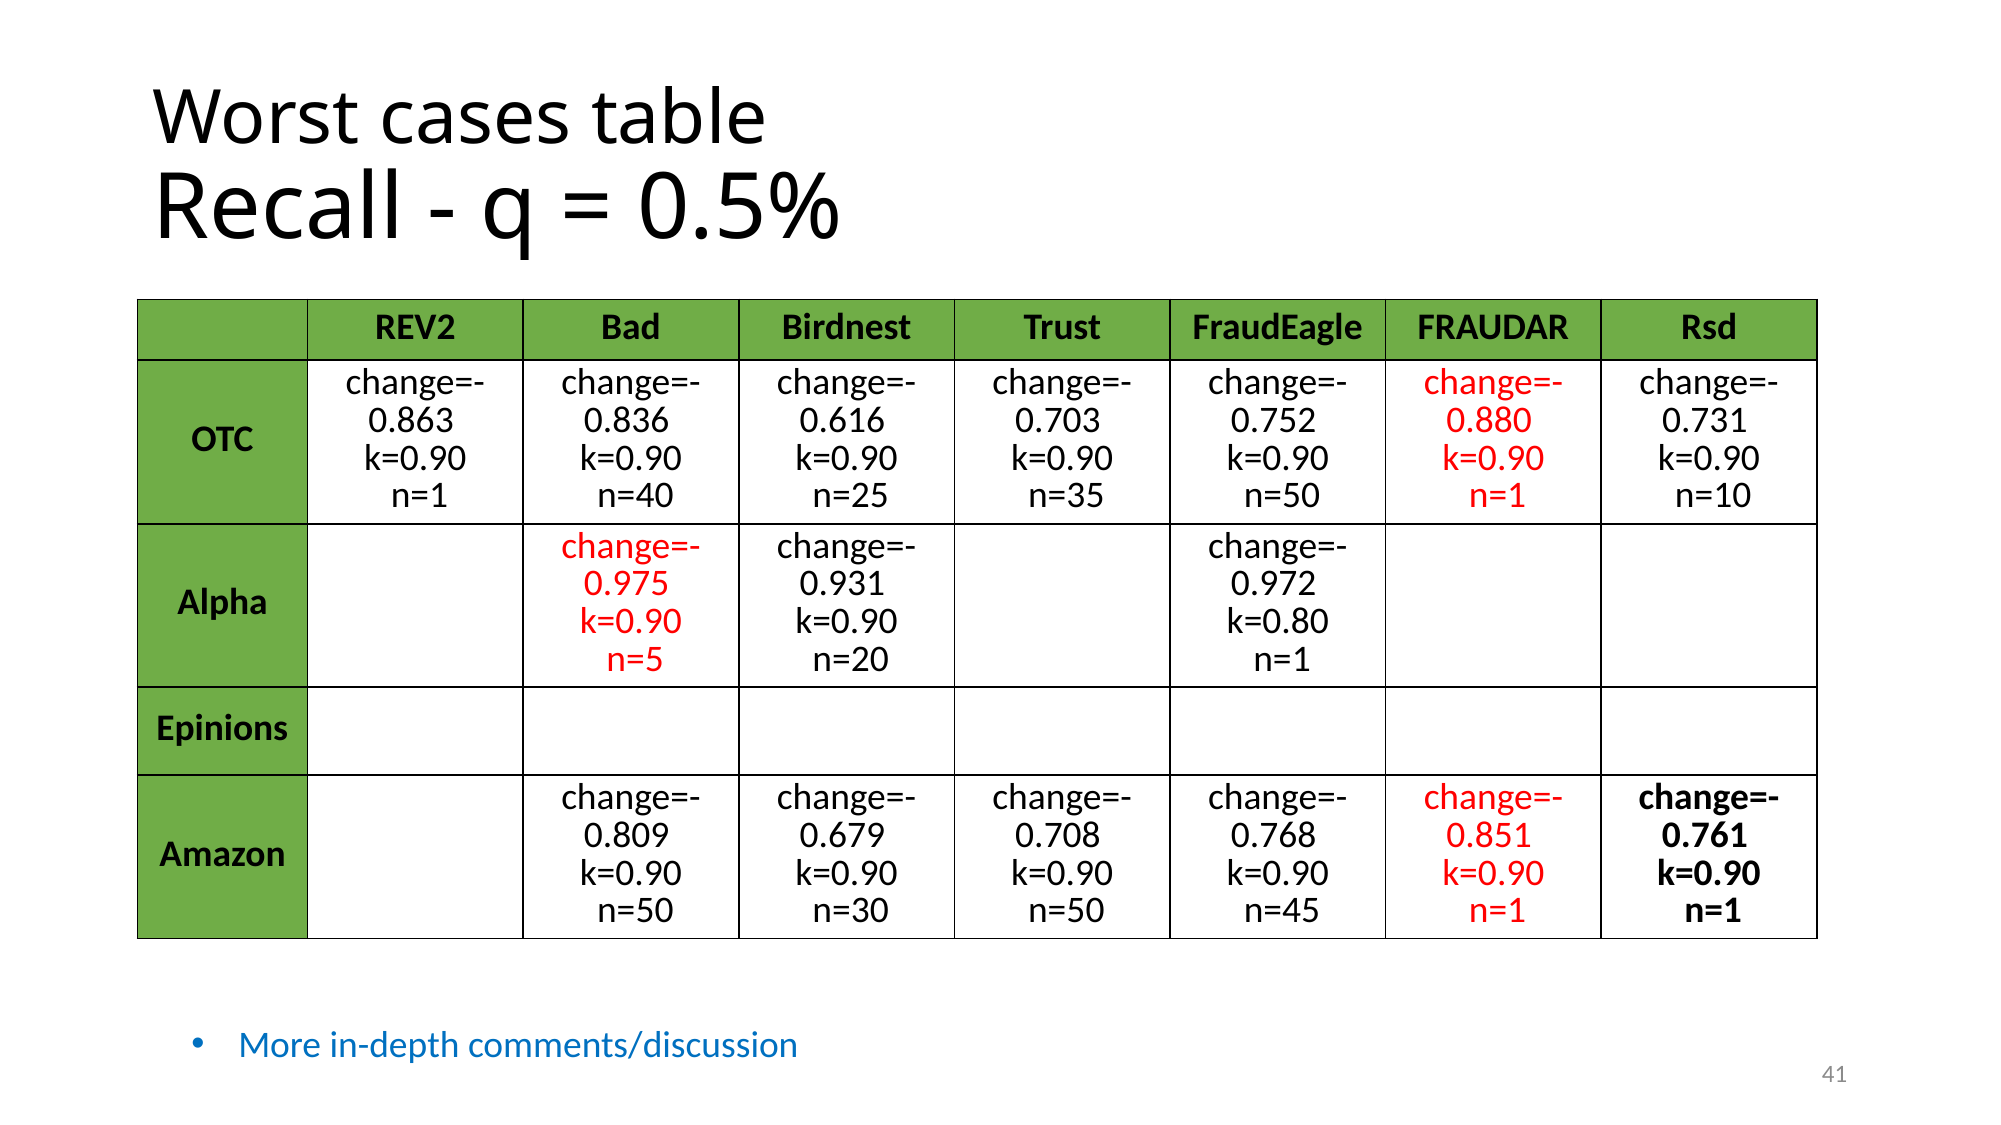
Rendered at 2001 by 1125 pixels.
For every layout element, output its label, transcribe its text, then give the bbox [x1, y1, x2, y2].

table_cell Epinions [138, 688, 307, 774]
table_header [138, 300, 307, 359]
table_cell change=-0.880 k=0.90 n=1 [1386, 361, 1600, 523]
table_header Trust [955, 300, 1169, 359]
table_cell change=-0.975 k=0.90 n=5 [524, 525, 738, 686]
table_cell change=-0.768 k=0.90 n=45 [1171, 776, 1385, 938]
table_cell change=-0.761 k=0.90 n=1 [1602, 776, 1816, 938]
table_cell change=-0.616 k=0.90 n=25 [740, 361, 954, 523]
table_cell change=-0.931 k=0.90 n=20 [740, 525, 954, 686]
table_header Rsd [1602, 300, 1816, 359]
table_cell [1171, 688, 1385, 774]
table_cell [740, 688, 954, 774]
table_cell change=-0.836 k=0.90 n=40 [524, 361, 738, 523]
table_cell change=-0.752 k=0.90 n=50 [1171, 361, 1385, 523]
table_cell [1386, 525, 1600, 686]
table_cell Amazon [138, 776, 307, 938]
table_header Birdnest [740, 300, 954, 359]
table_cell [308, 776, 522, 938]
table_cell [955, 688, 1169, 774]
table_cell OTC [138, 361, 307, 523]
table_cell [308, 525, 522, 686]
table_cell [1602, 688, 1816, 774]
table_cell change=-0.731 k=0.90 n=10 [1602, 361, 1816, 523]
table_cell change=-0.851 k=0.90 n=1 [1386, 776, 1600, 938]
table_cell [1386, 688, 1600, 774]
table_header FRAUDAR [1386, 300, 1600, 359]
table_cell [524, 688, 738, 774]
table_cell [308, 688, 522, 774]
table_cell Alpha [138, 525, 307, 686]
table_header REV2 [308, 300, 522, 359]
text_box More in-depth comments/discussion [176, 1012, 815, 1073]
title Worst cases table Recall - q = 0.5% [137, 59, 1863, 278]
table_header Bad [524, 300, 738, 359]
table_cell change=-0.863 k=0.90 n=1 [308, 361, 522, 523]
table_cell change=-0.809 k=0.90 n=50 [524, 776, 738, 938]
table_cell [955, 525, 1169, 686]
table_cell change=-0.703 k=0.90 n=35 [955, 361, 1169, 523]
table_cell change=-0.708 k=0.90 n=50 [955, 776, 1169, 938]
table_cell change=-0.679 k=0.90 n=30 [740, 776, 954, 938]
slide_number 41 [1412, 1042, 1863, 1103]
table_cell change=-0.972 k=0.80 n=1 [1171, 525, 1385, 686]
table_cell [1602, 525, 1816, 686]
table_header FraudEagle [1171, 300, 1385, 359]
